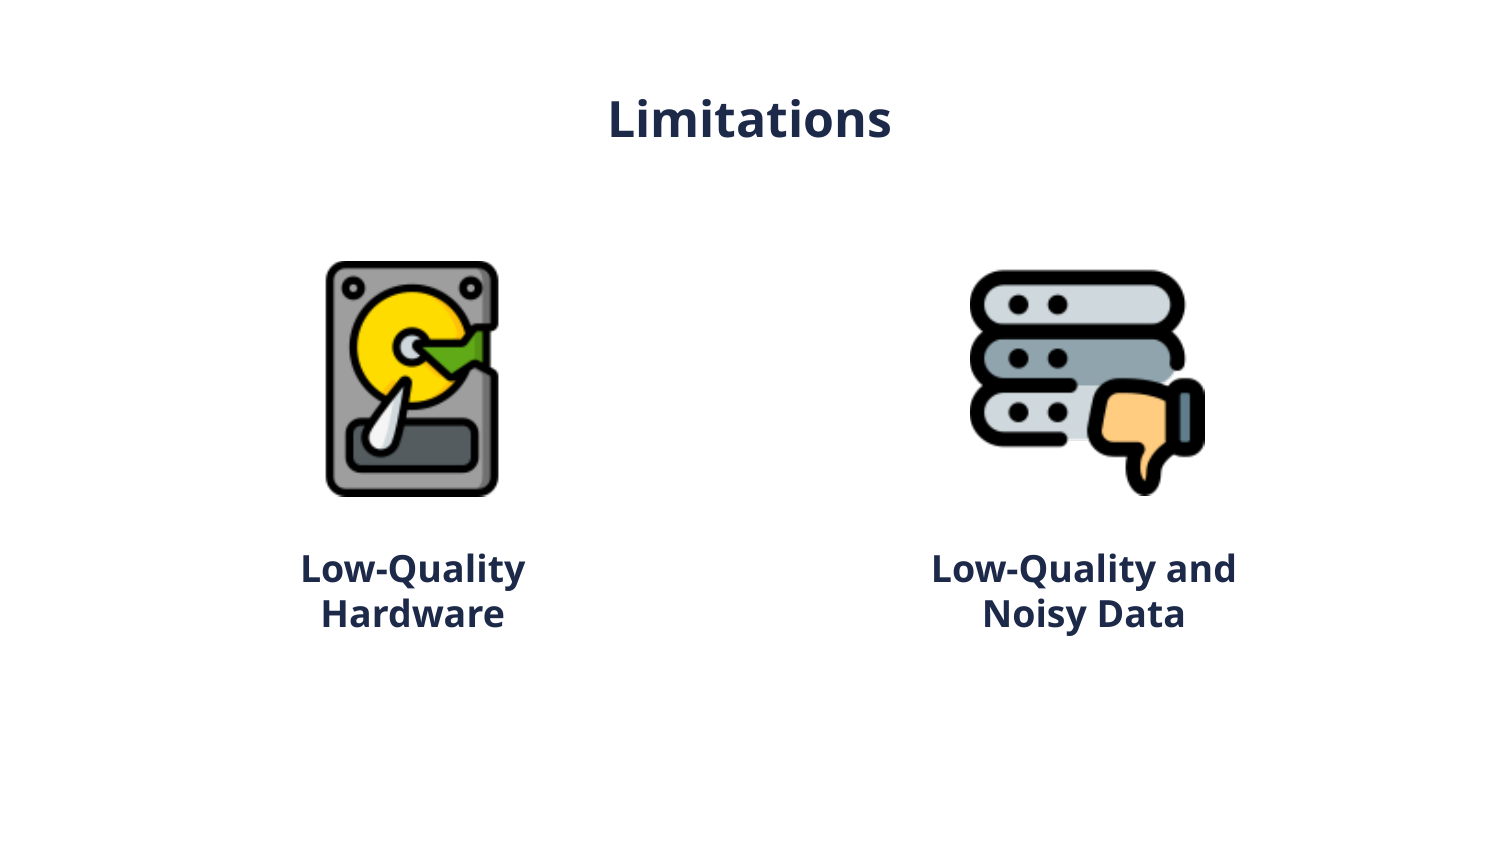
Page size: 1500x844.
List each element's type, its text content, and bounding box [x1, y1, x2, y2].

title Limitations [555, 72, 944, 165]
text_box Low-Quality Hardware [198, 529, 627, 604]
text_box Low-Quality and Noisy Data [870, 529, 1298, 604]
picture [969, 261, 1205, 496]
picture [295, 261, 530, 497]
